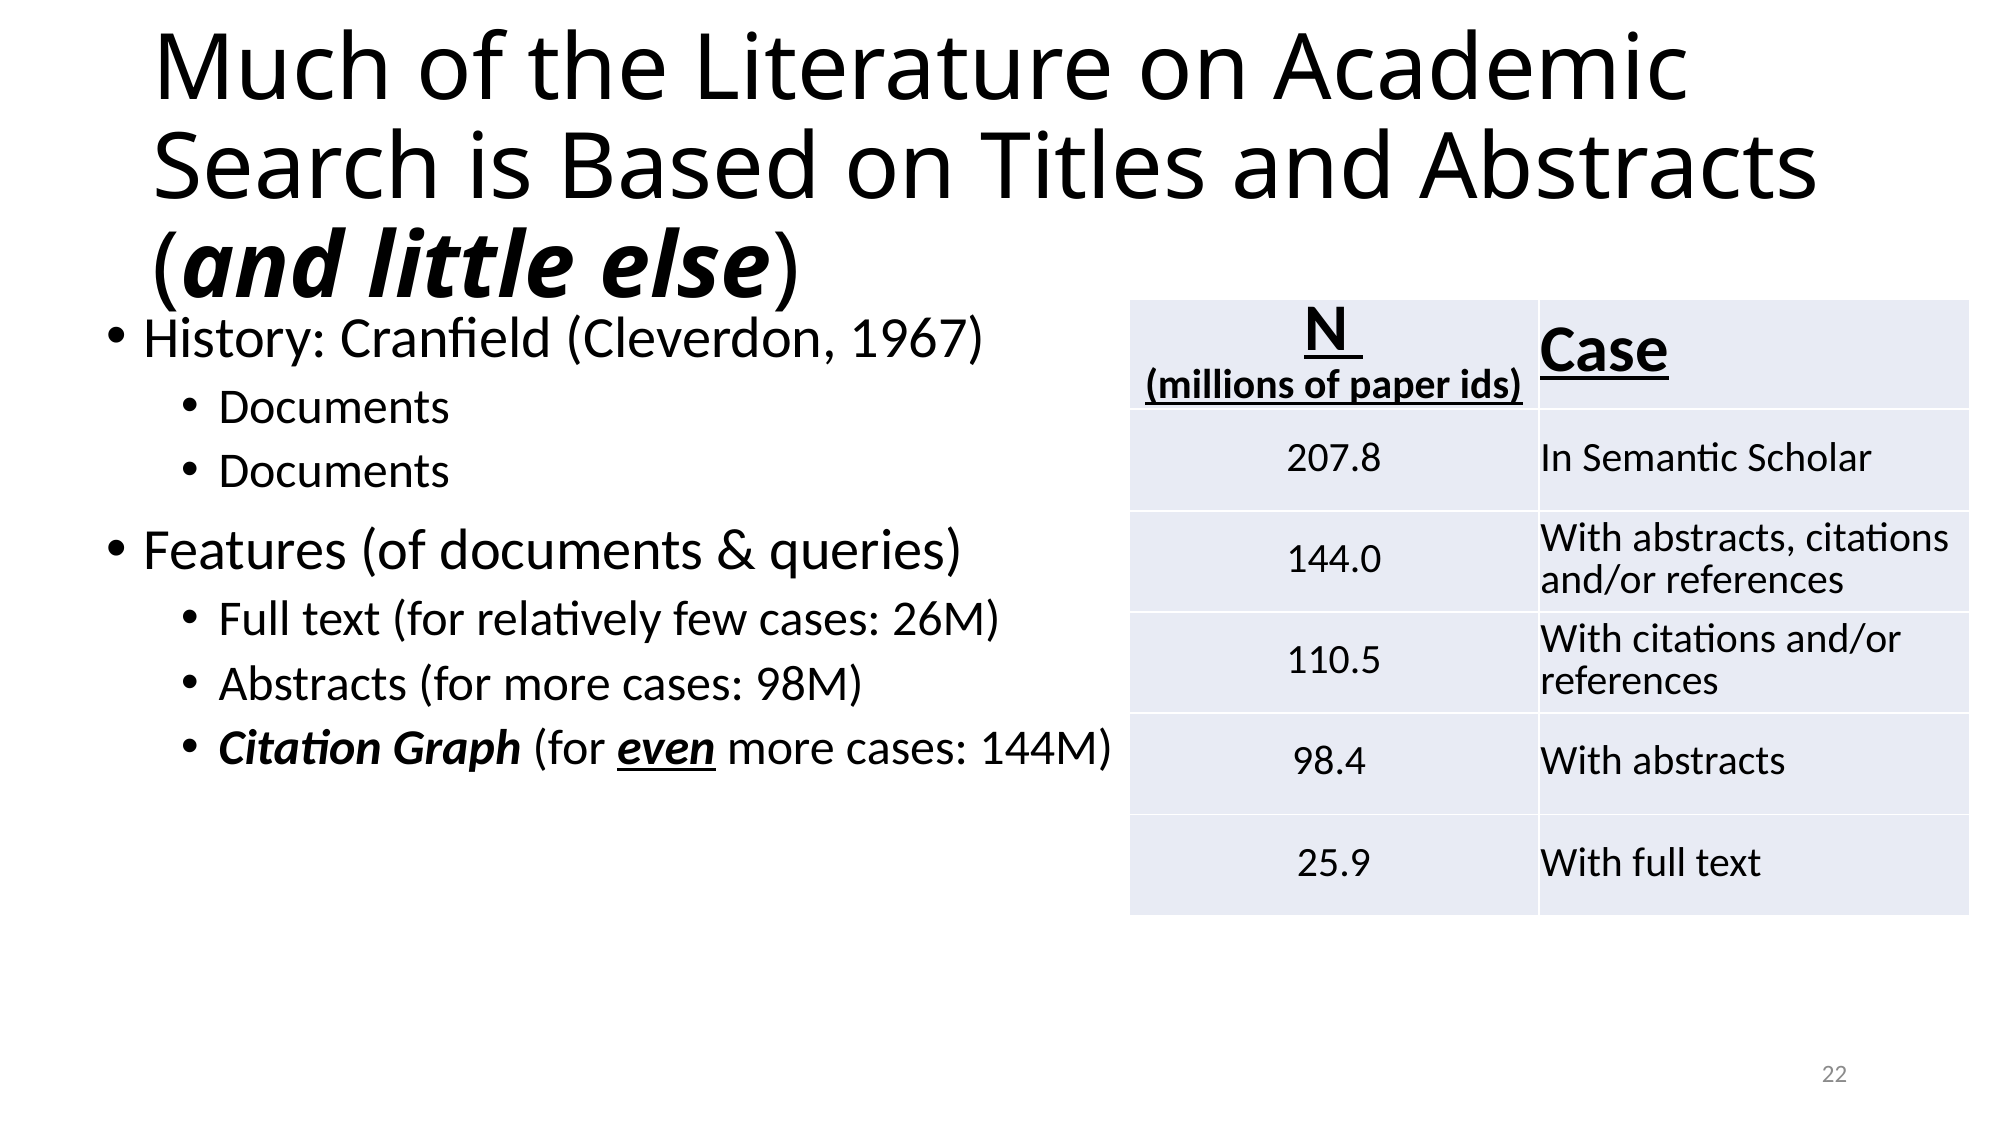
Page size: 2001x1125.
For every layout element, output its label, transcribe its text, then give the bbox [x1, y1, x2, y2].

table_cell 144.0 [1130, 512, 1538, 611]
table_cell 25.9 [1130, 815, 1538, 915]
table_cell 110.5 [1130, 613, 1538, 712]
table_cell With citations and/or references [1540, 613, 1969, 712]
table_header Case [1540, 300, 1969, 408]
table_header N (millions of paper ids) [1130, 300, 1538, 408]
title Much of the Literature on Academic Search is Based on Titles and Abstracts (and little else) [137, 59, 1863, 278]
table_cell In Semantic Scholar [1540, 410, 1969, 510]
slide_number 22 [1412, 1042, 1863, 1103]
table_cell With full text [1540, 815, 1969, 915]
table_cell With abstracts, citations and/or references [1540, 512, 1969, 611]
table_cell With abstracts [1540, 714, 1969, 814]
table_cell 98.4 [1130, 714, 1538, 814]
table_cell 207.8 [1130, 410, 1538, 510]
